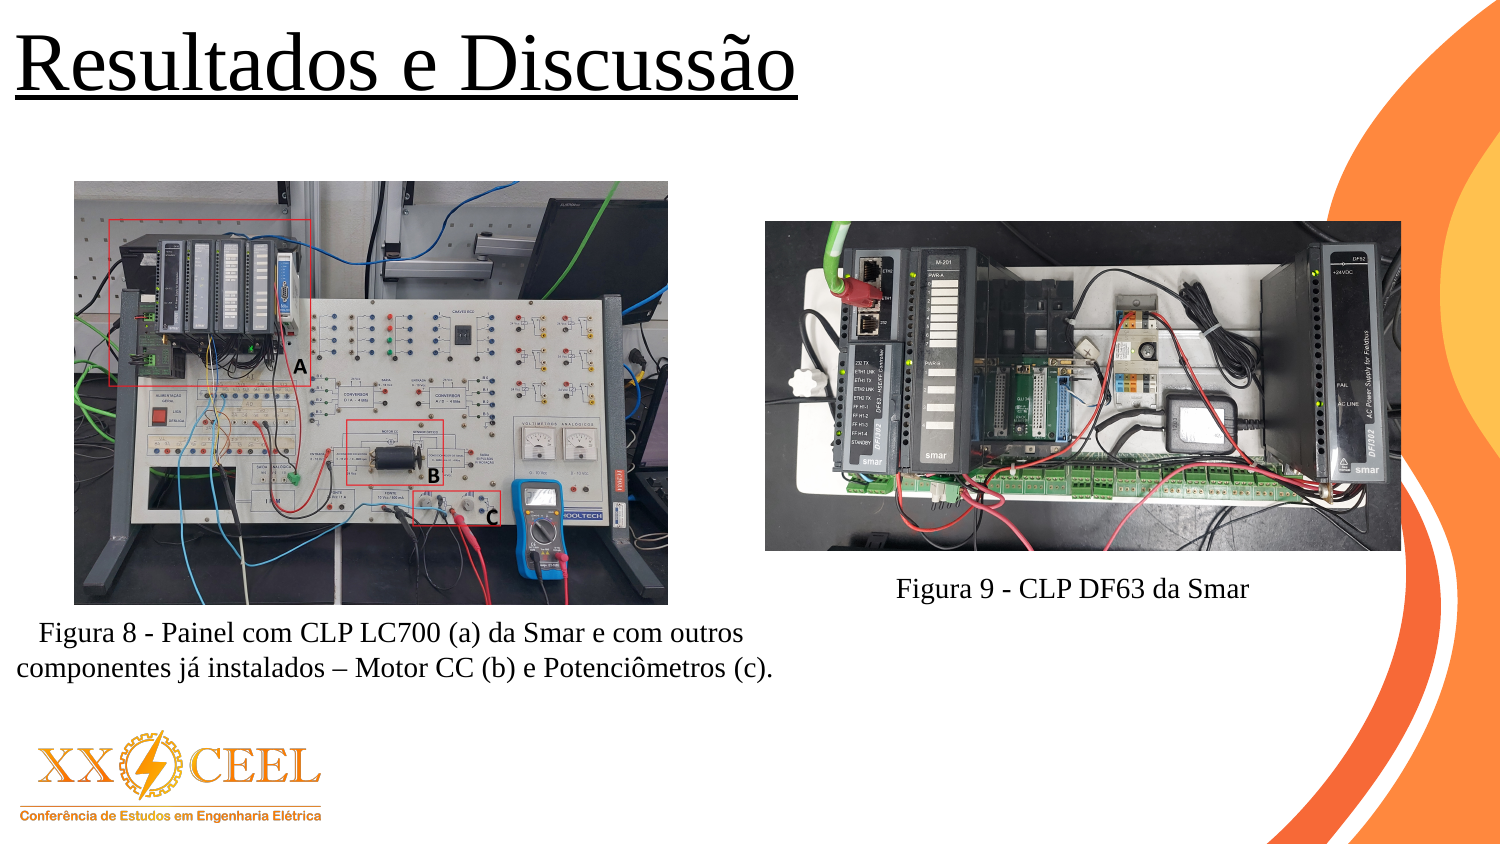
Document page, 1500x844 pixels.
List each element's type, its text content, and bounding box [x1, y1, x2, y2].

picture [20, 730, 322, 823]
text_box Figura 8 - Painel com CLP LC700 (a) da Smar e com outros componentes já instalados – Motor CC (b) e Potenciômetros (c). [1, 606, 789, 691]
text_box Resultados e Discussão [0, 0, 1352, 115]
picture [764, 221, 1402, 552]
picture [73, 181, 668, 605]
text_box Figura 9 - CLP DF63 da Smar [880, 562, 1265, 612]
